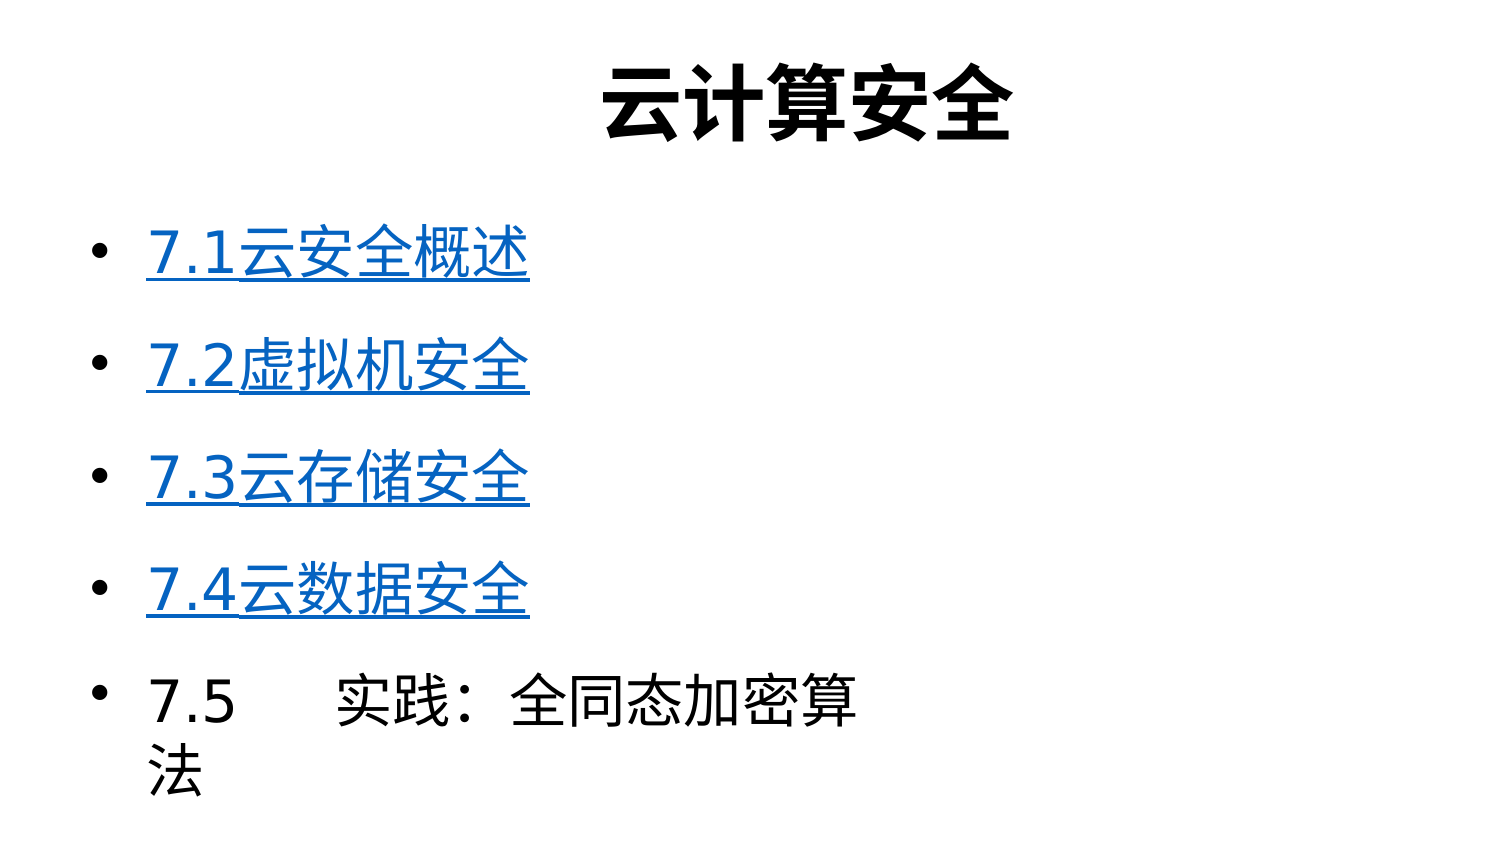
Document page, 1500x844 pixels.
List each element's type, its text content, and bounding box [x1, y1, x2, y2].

title 云计算安全 [597, 28, 1054, 172]
text_box 7.1 云安全概述 7.2 虚拟机安全 7.3 云存储安全 7.4 云数据安全 7.5 实践：全同态加密算法 [87, 185, 862, 805]
